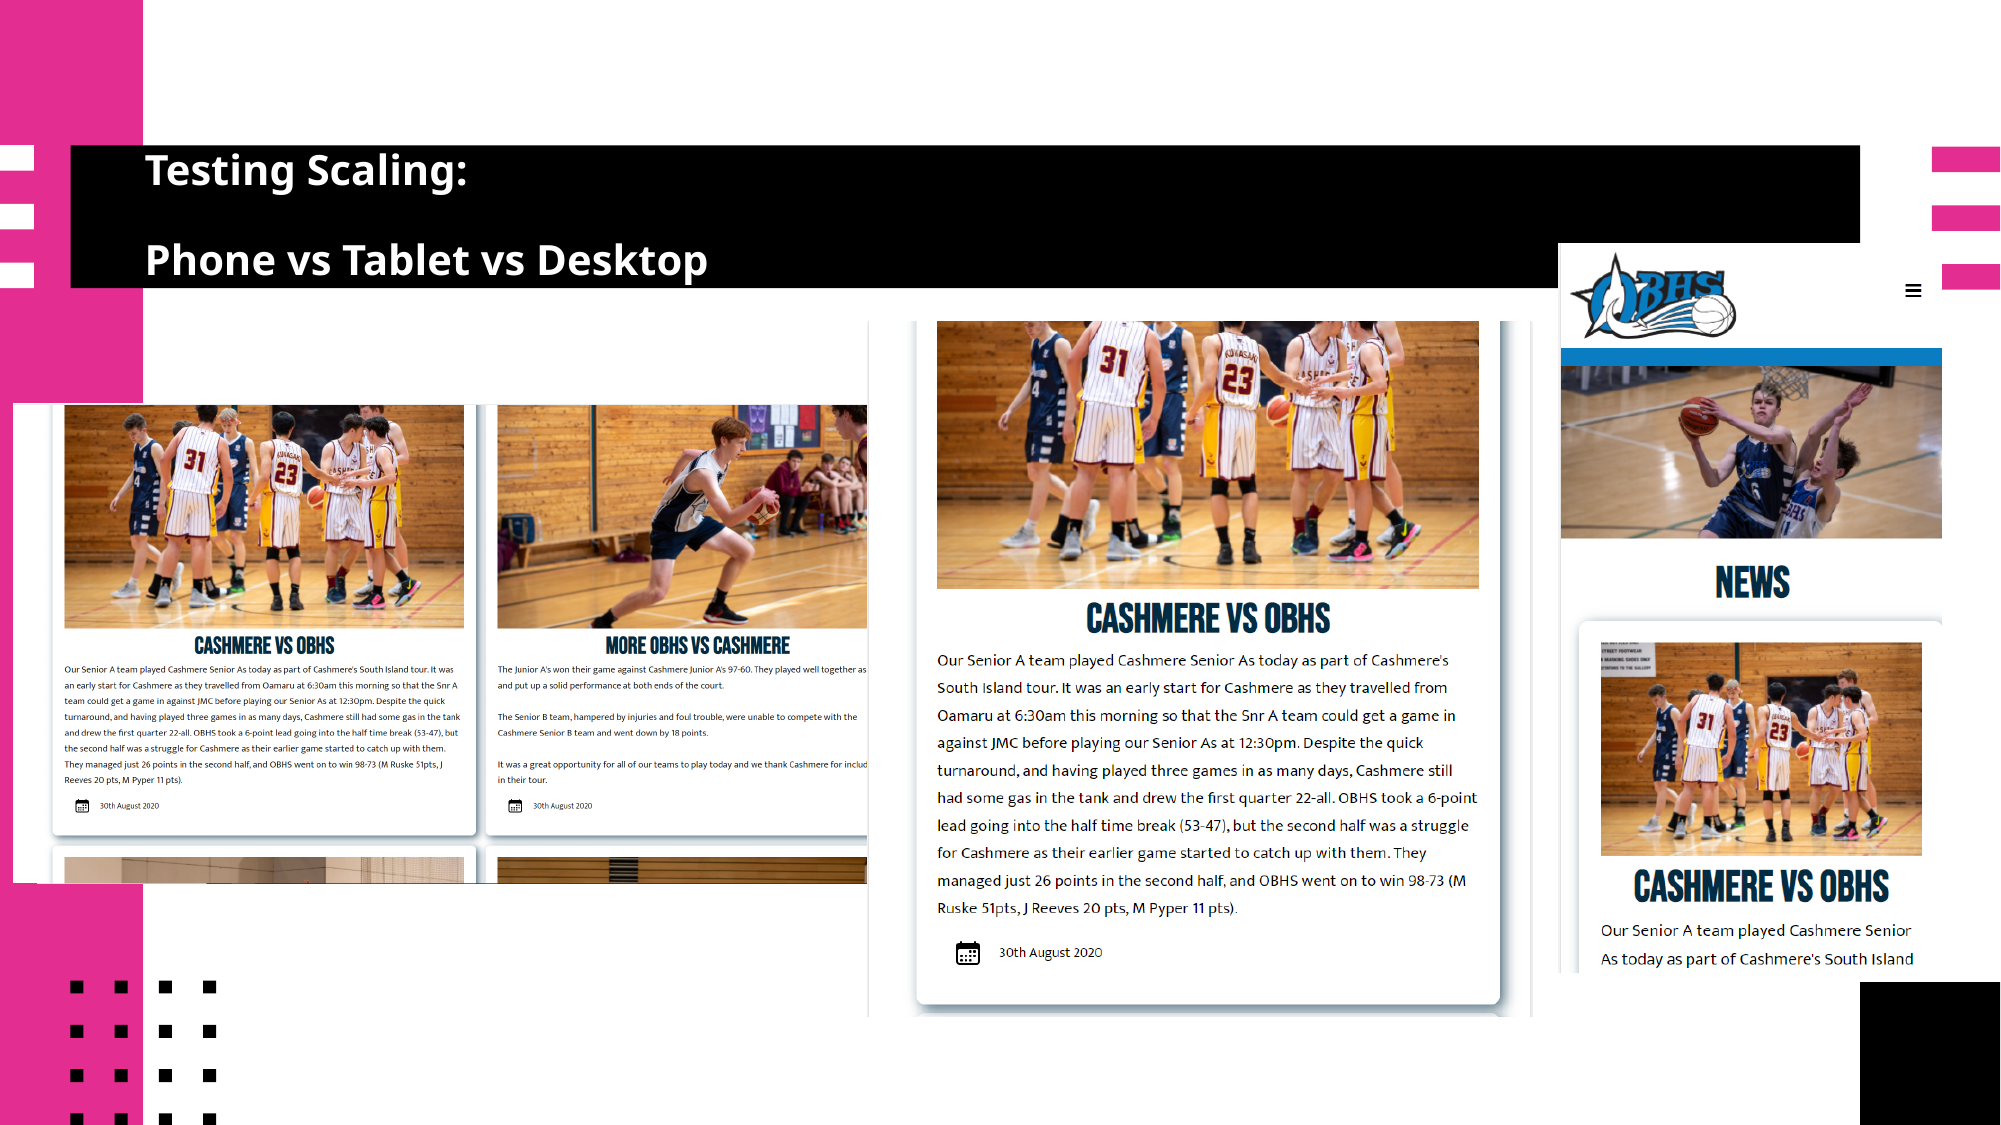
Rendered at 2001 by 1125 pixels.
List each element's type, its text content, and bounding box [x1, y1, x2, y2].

picture [13, 321, 1533, 1017]
picture [1558, 243, 1942, 974]
title Testing Scaling: Phone vs Tablet vs Desktop [144, 145, 1861, 289]
